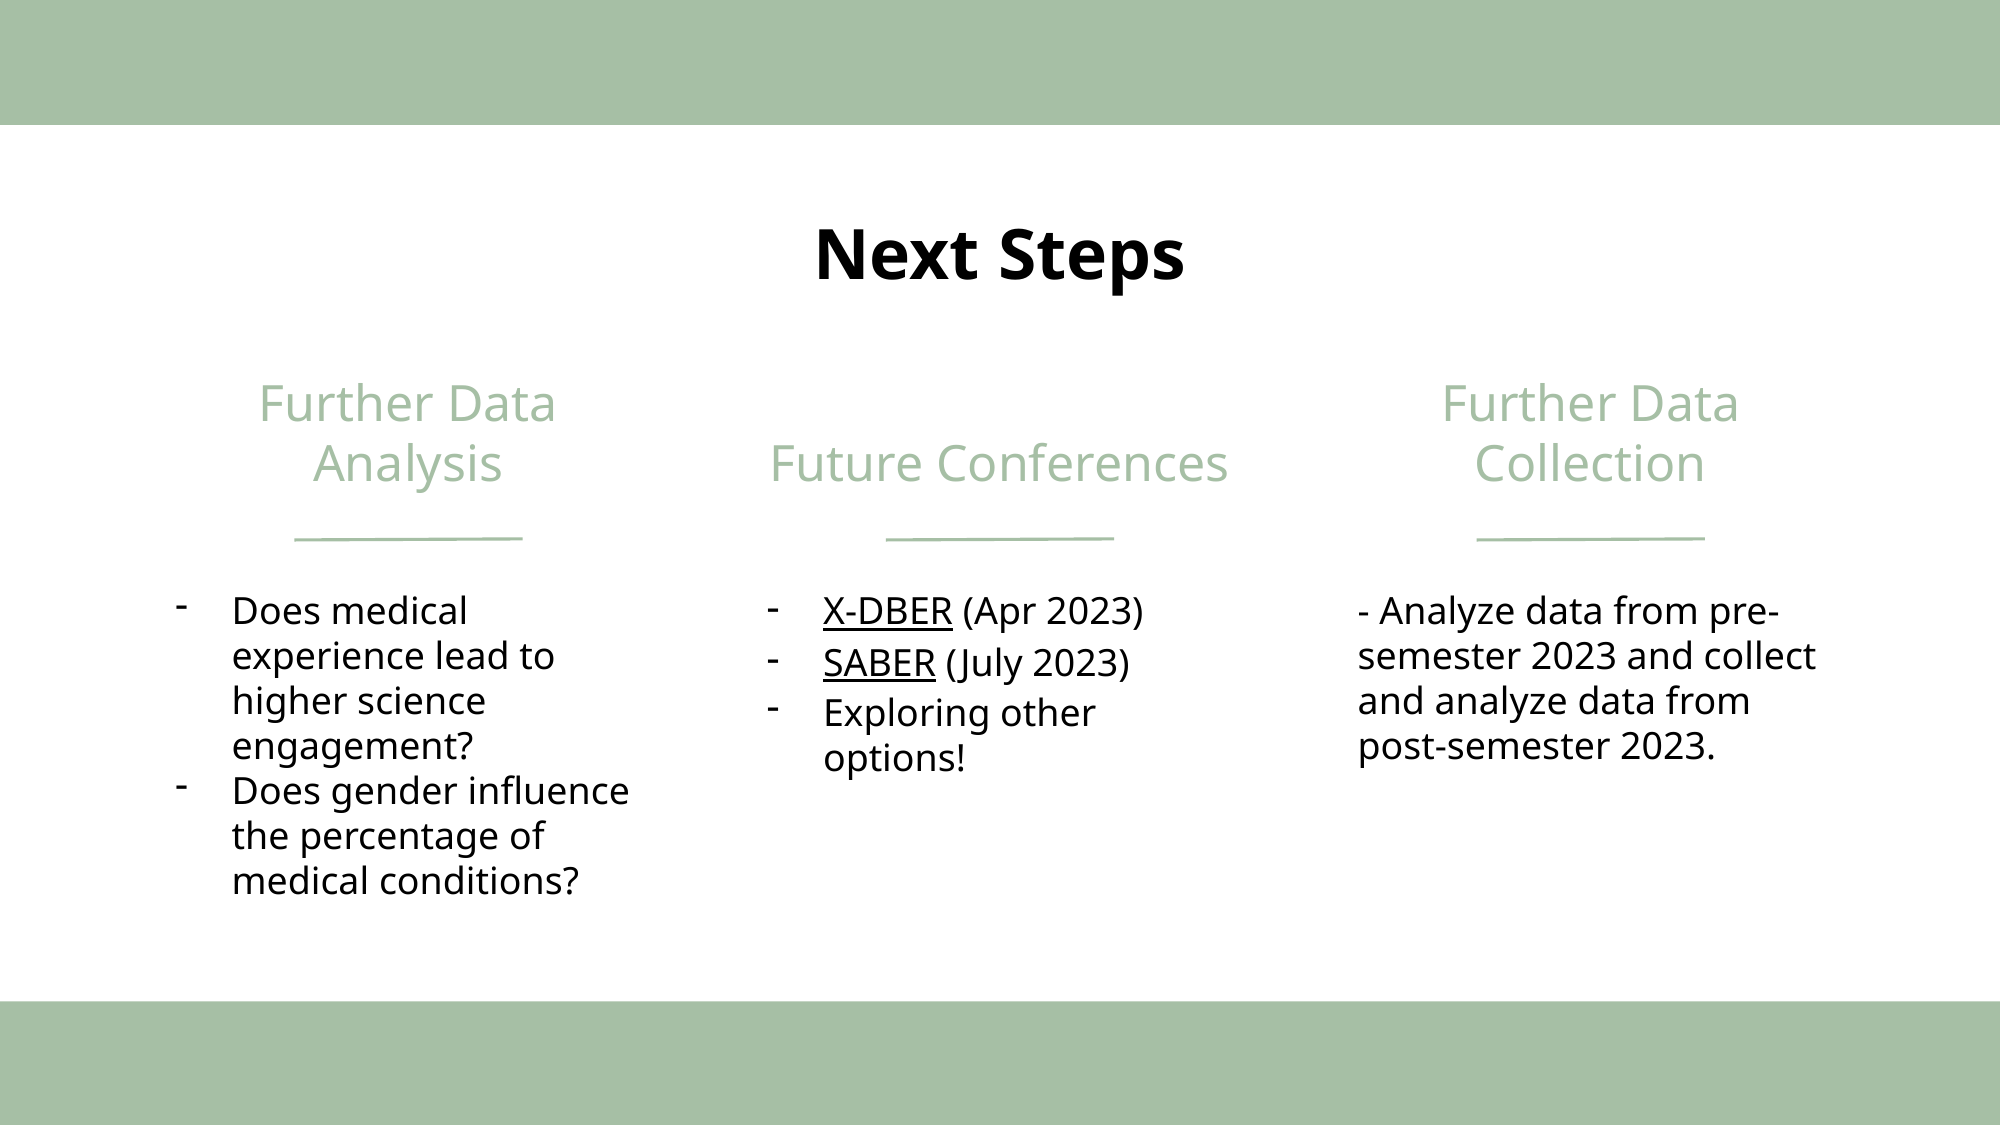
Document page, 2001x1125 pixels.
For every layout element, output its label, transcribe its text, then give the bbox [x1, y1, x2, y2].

subtitle Does medical experience lead to higher science engagement? Does gender influence the percentage of medical conditions? [155, 567, 662, 984]
subtitle Further Data Analysis [155, 398, 662, 512]
subtitle Future Conferences [746, 398, 1253, 512]
subtitle X-DBER (Apr 2023) SABER (July 2023) Exploring other options! [746, 567, 1254, 984]
subtitle Further Data Collection [1338, 398, 1844, 512]
title Next Steps [156, 189, 1844, 310]
subtitle - Analyze data from pre-semester 2023 and collect and analyze data from post-semester 2023. [1337, 567, 1844, 870]
